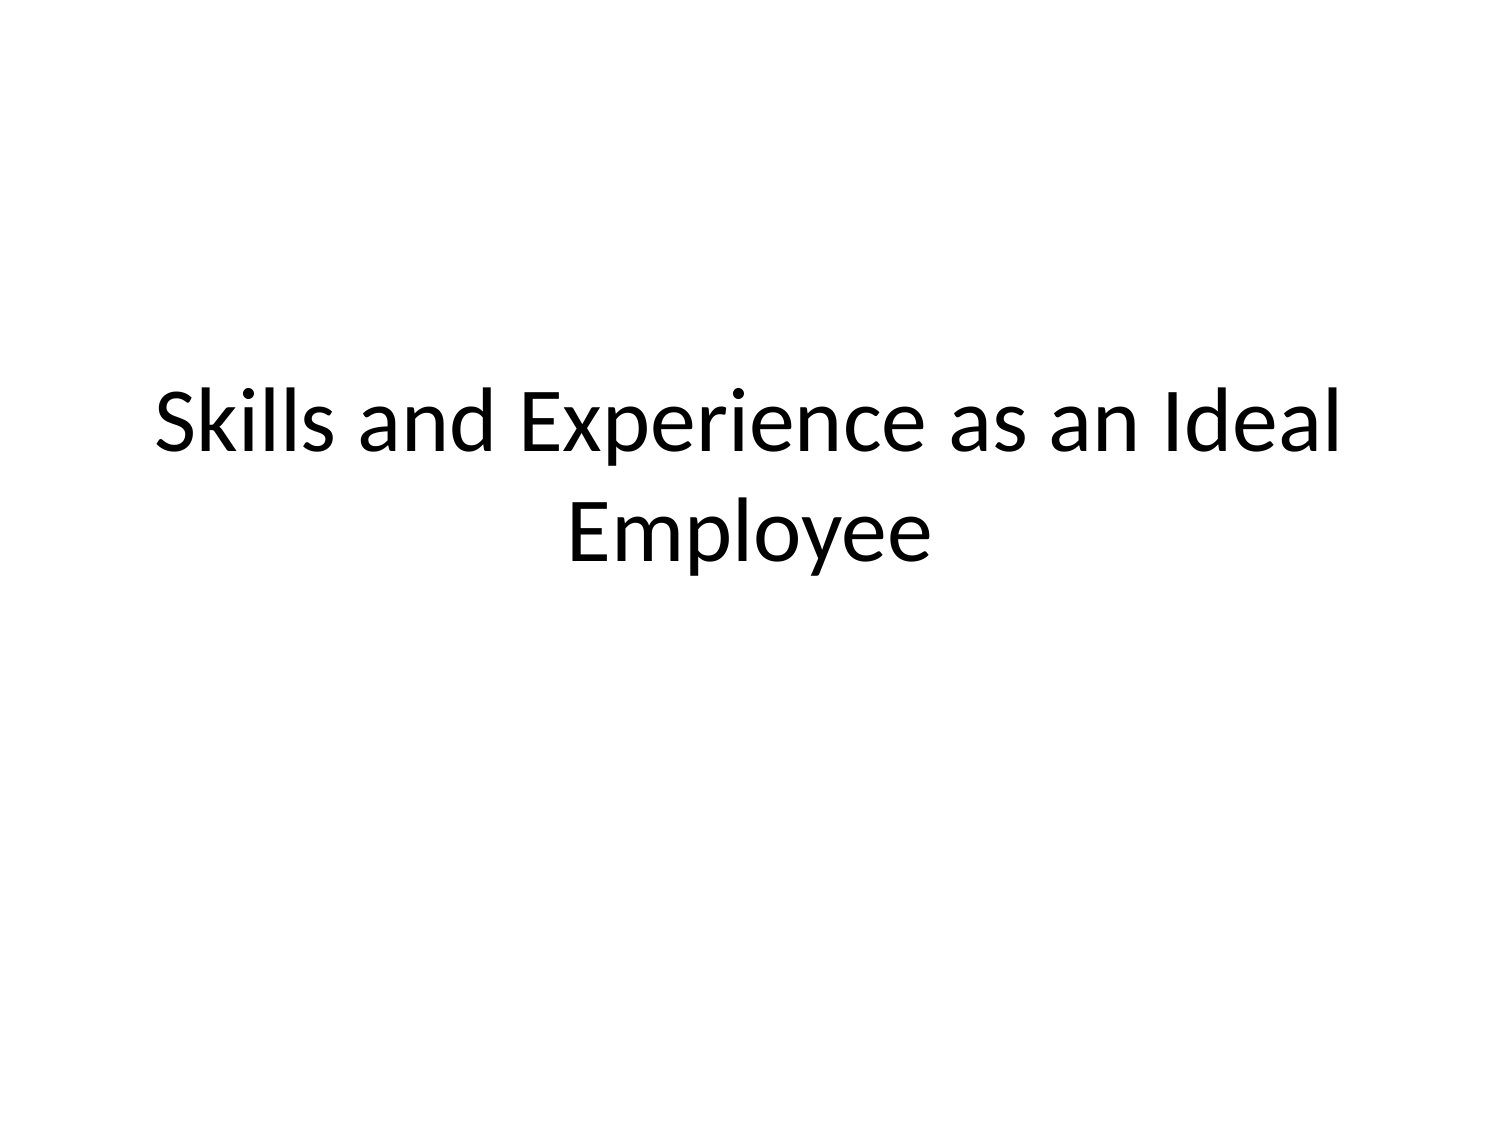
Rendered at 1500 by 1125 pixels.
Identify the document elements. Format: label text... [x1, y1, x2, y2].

title Skills and Experience as an Ideal Employee [112, 349, 1388, 591]
